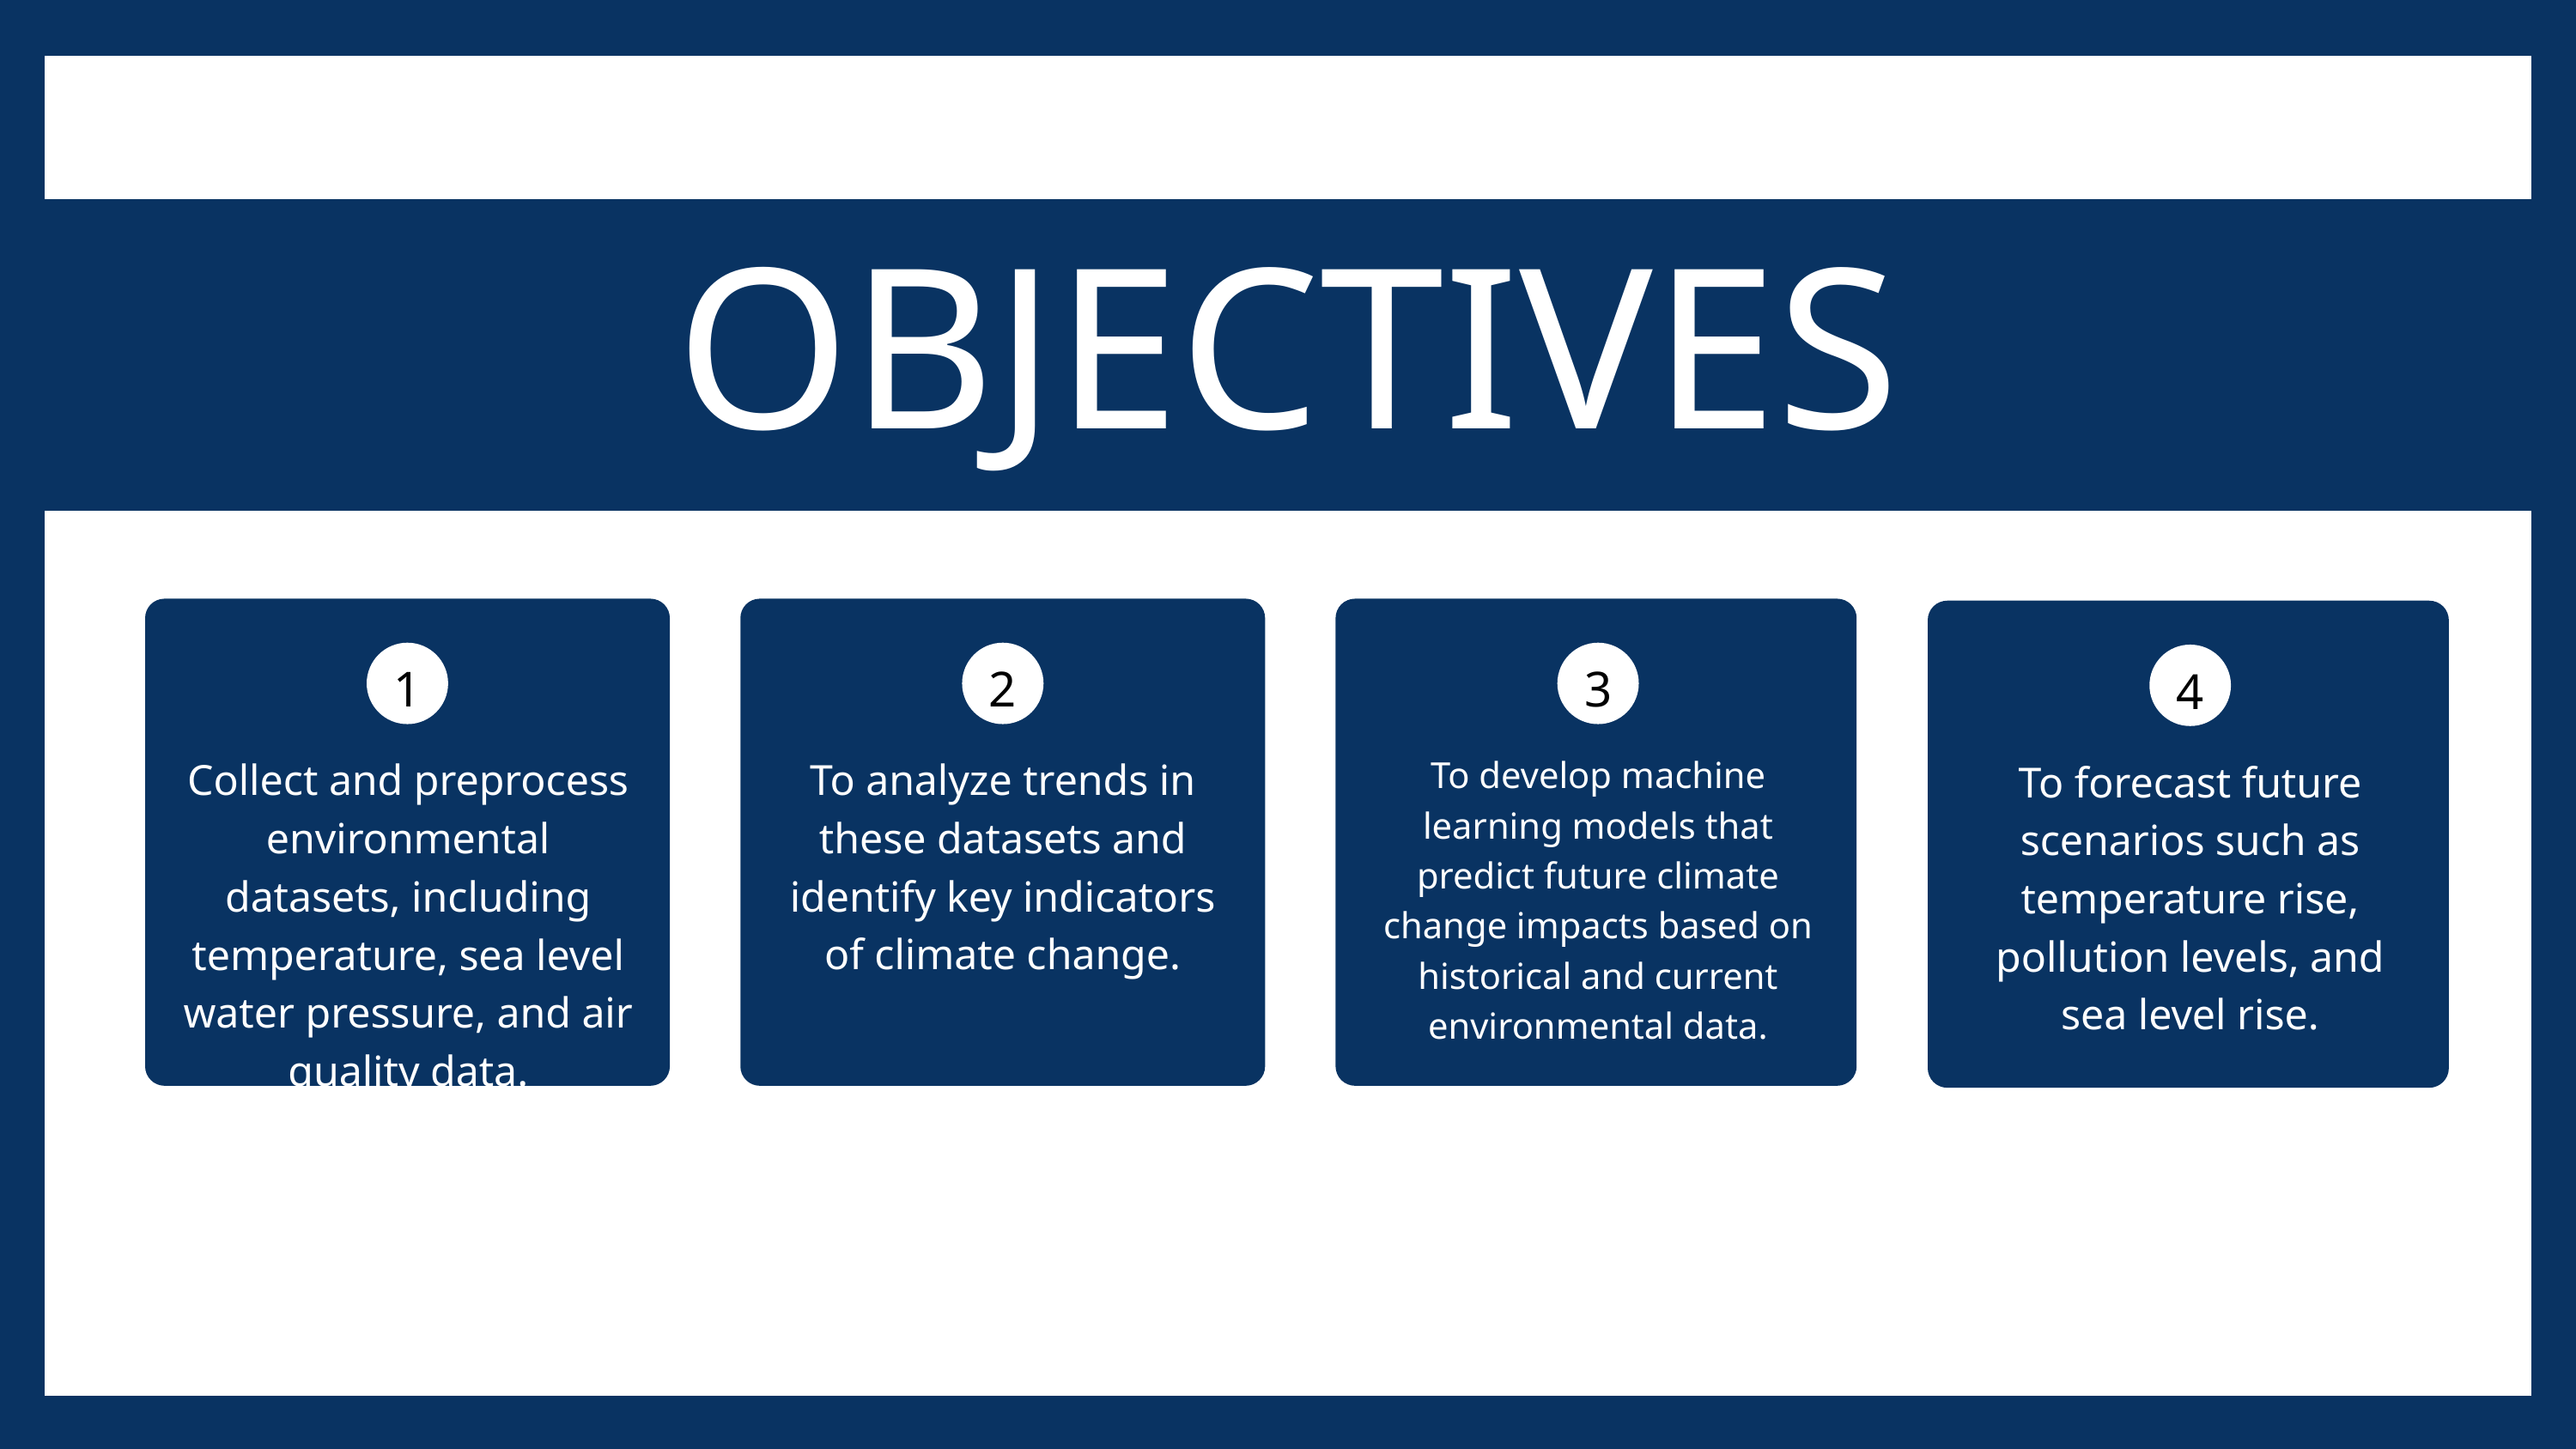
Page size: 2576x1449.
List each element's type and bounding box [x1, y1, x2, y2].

text_box [2149, 644, 2232, 726]
text_box [44, 55, 2532, 196]
text_box [366, 642, 449, 724]
text_box [1927, 600, 2450, 1088]
text_box [144, 598, 671, 1087]
text_box [1335, 598, 1857, 1087]
text_box [1557, 642, 1639, 724]
text_box [0, 198, 2576, 511]
text_box [739, 598, 1266, 1087]
text_box [962, 642, 1044, 724]
text_box [44, 520, 2532, 1397]
